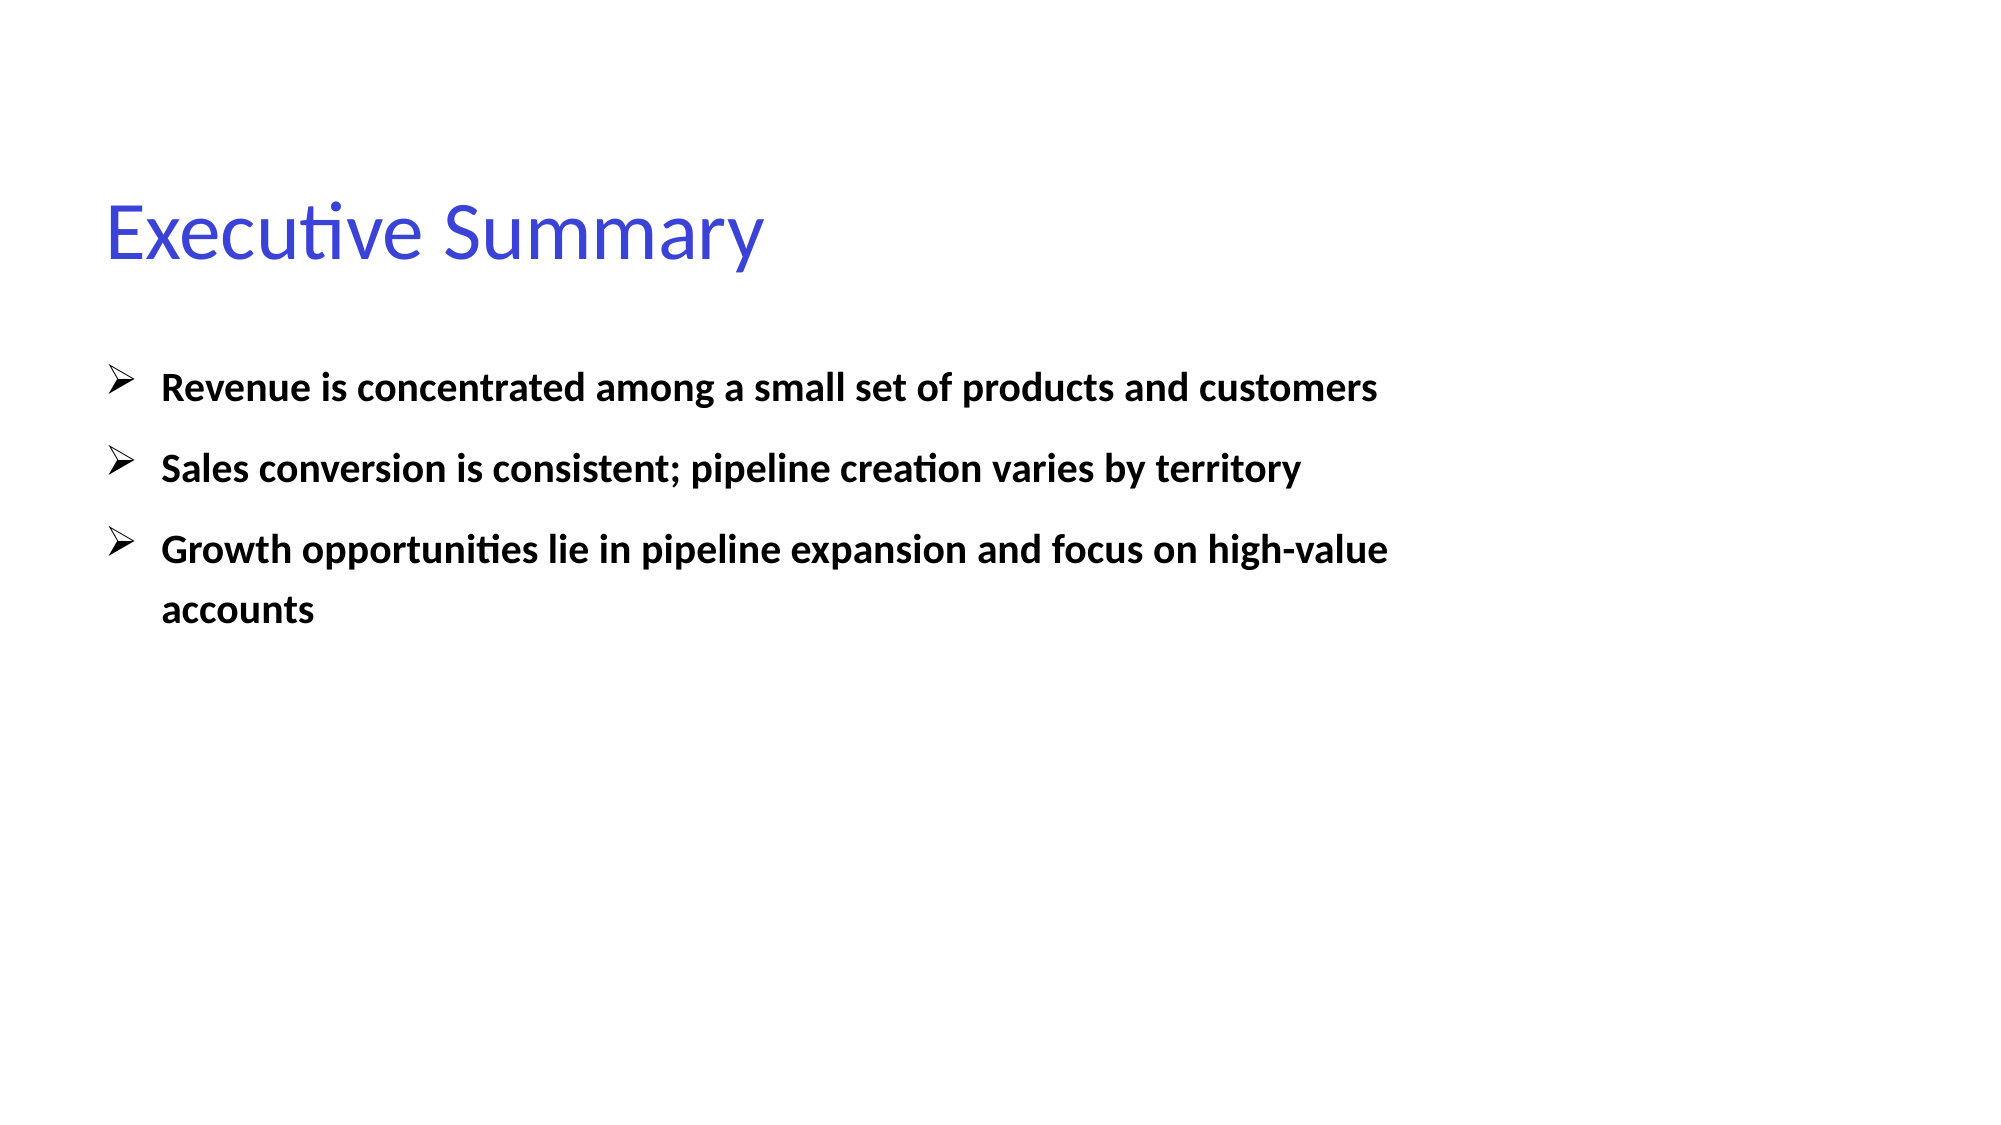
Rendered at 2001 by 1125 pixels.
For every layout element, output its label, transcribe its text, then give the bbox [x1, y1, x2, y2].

list Revenue is concentrated among a small set of products and customers Sales conversion is consistent; pipeline creation varies by territory Growth opportunities lie in pipeline expansion and focus on high-value accounts [90, 342, 1502, 828]
title Executive Summary [90, 90, 1853, 285]
